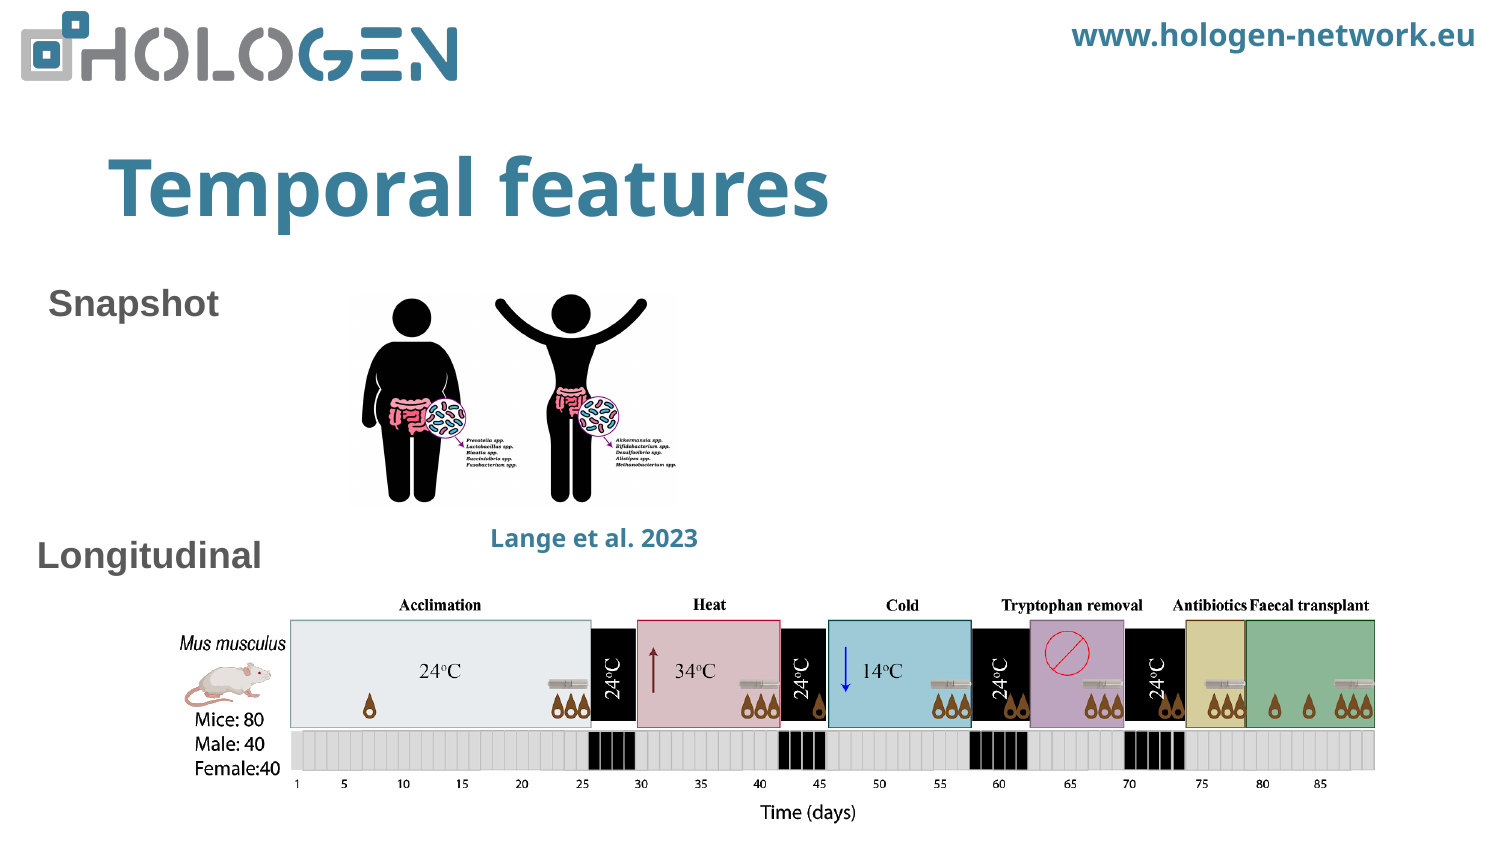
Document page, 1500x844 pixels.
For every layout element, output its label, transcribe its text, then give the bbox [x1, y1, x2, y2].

text_box Longitudinal [21, 515, 284, 563]
text_box Lange et al. 2023 [475, 507, 751, 568]
text_box www.hologen-network.eu [871, 0, 1500, 68]
text_box Snapshot [33, 263, 295, 311]
picture [21, 11, 457, 82]
picture [349, 293, 677, 508]
text_box Temporal features [92, 122, 934, 248]
picture [179, 596, 1375, 824]
